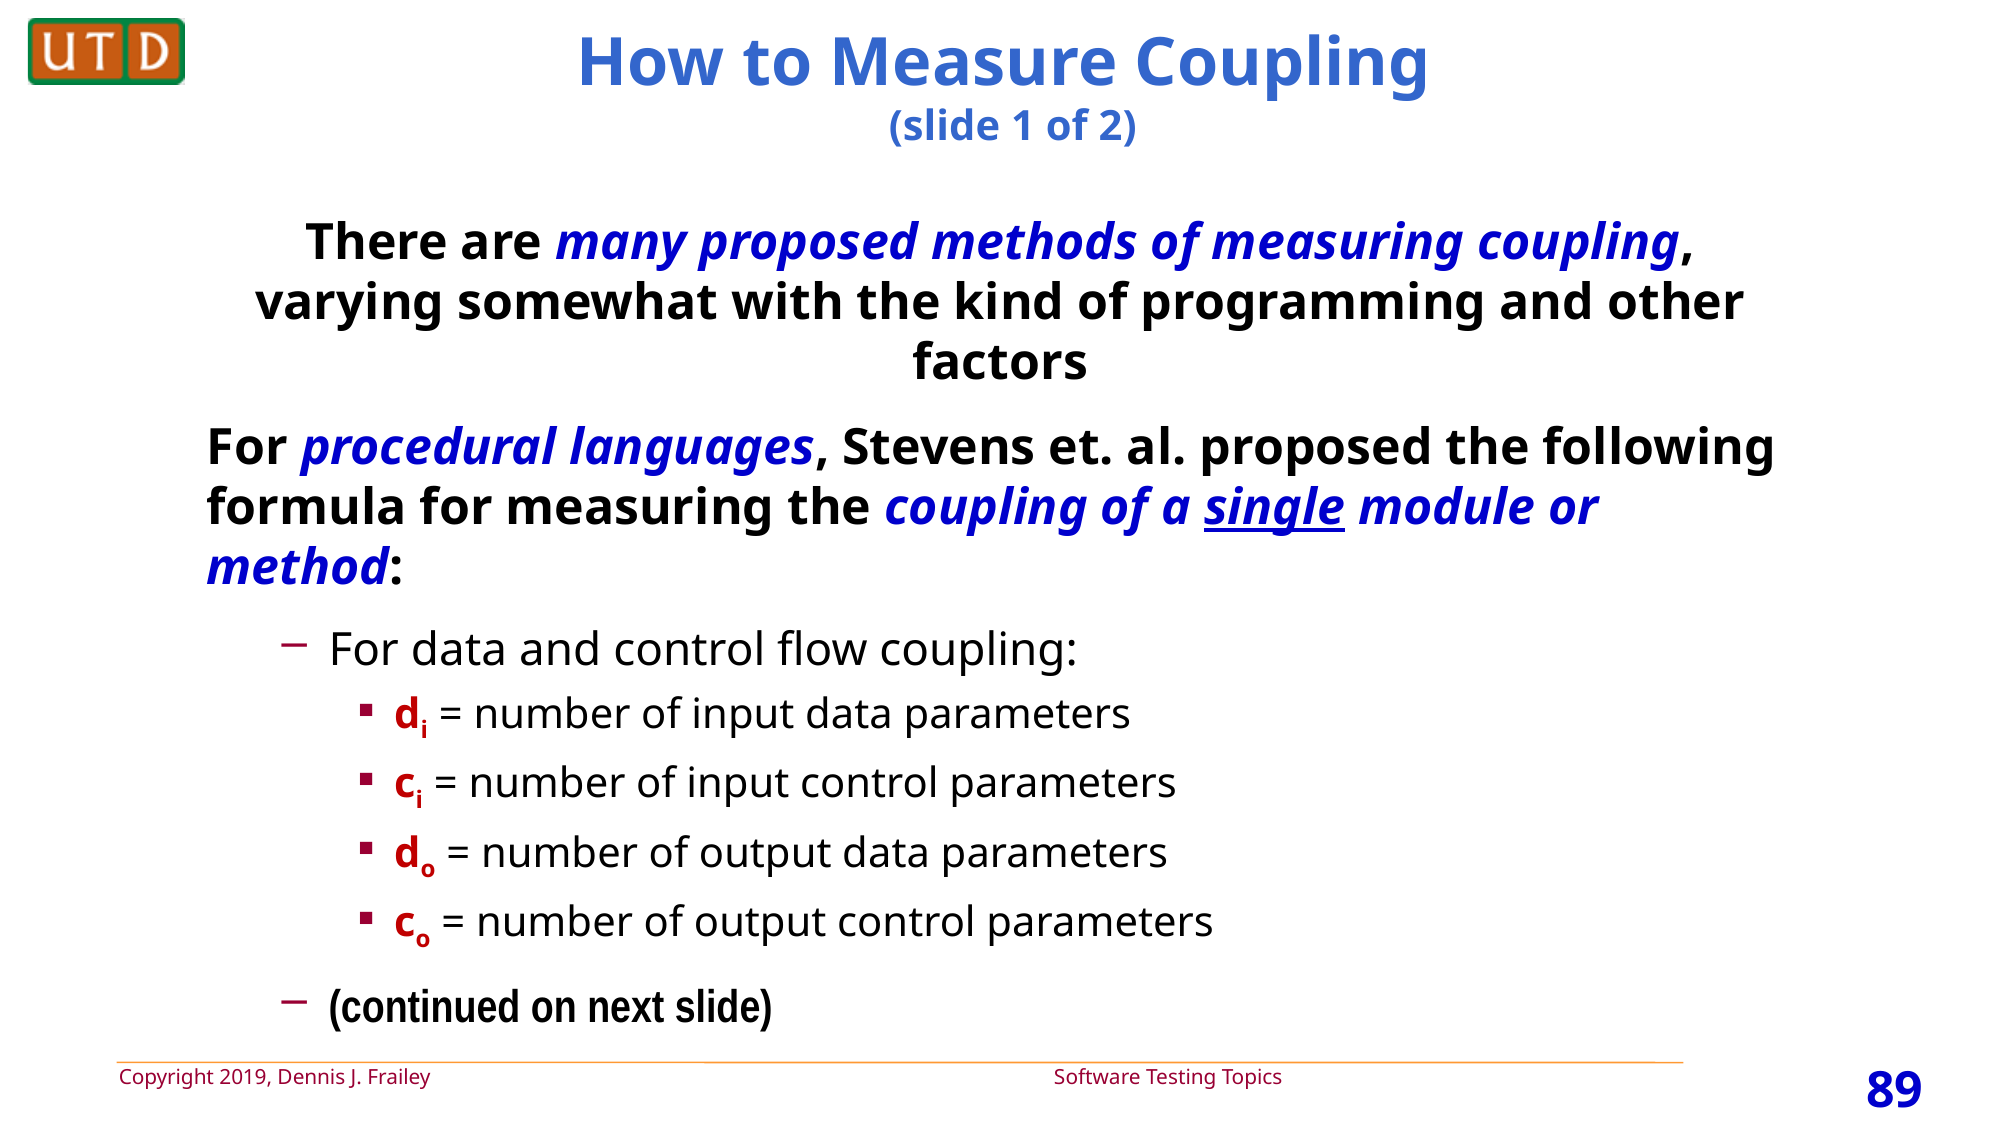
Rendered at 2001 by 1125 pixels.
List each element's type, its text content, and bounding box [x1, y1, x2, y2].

list There are many proposed methods of measuring coupling, varying somewhat with the kind of programming and other factors For procedural languages, Stevens et. al. proposed the following formula for measuring the coupling of a single module or method: For data and control flow coupling: di = number of input data parameters ci = number of input control parameters do = number of output data parameters co = number of output control parameters (continued on next slide) [191, 201, 1809, 1035]
picture [27, 18, 185, 85]
title How to Measure Coupling (slide 1 of 2) [313, 24, 1713, 142]
